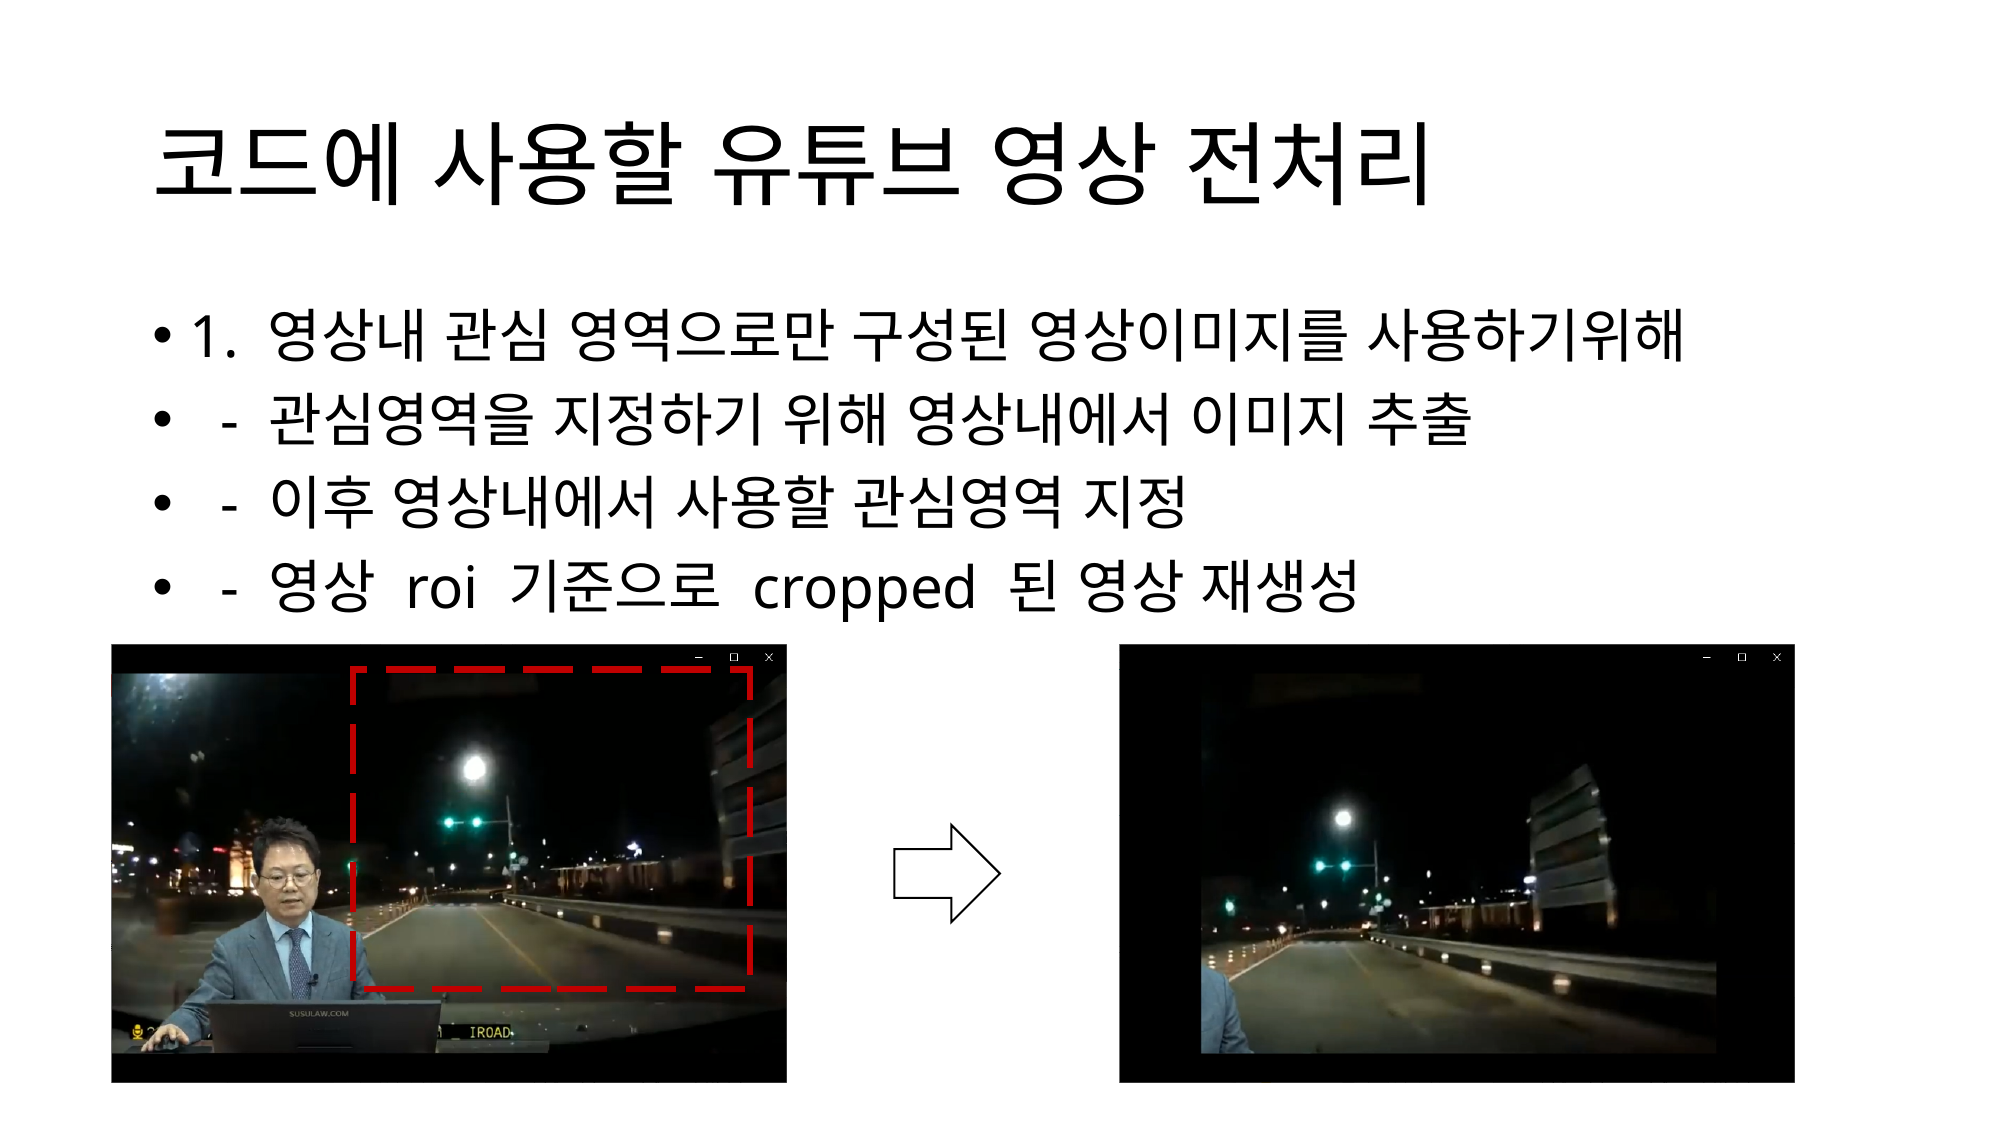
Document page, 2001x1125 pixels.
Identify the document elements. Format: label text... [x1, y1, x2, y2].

picture [110, 644, 787, 1083]
list 1. 영상내 관심 영역으로만 구성된 영상이미지를 사용하기위해 - 관심영역을 지정하기 위해 영상내에서 이미지 추출 - 이후 영상내에서 사용할 관심영역 지정 - 영상 roi 기준으로 cropped 된 영상 재생성 [137, 299, 1863, 1014]
text_box [893, 822, 1002, 925]
picture [1119, 644, 1795, 1083]
title 코드에 사용할 유튜브 영상 전처리 [137, 59, 1863, 278]
